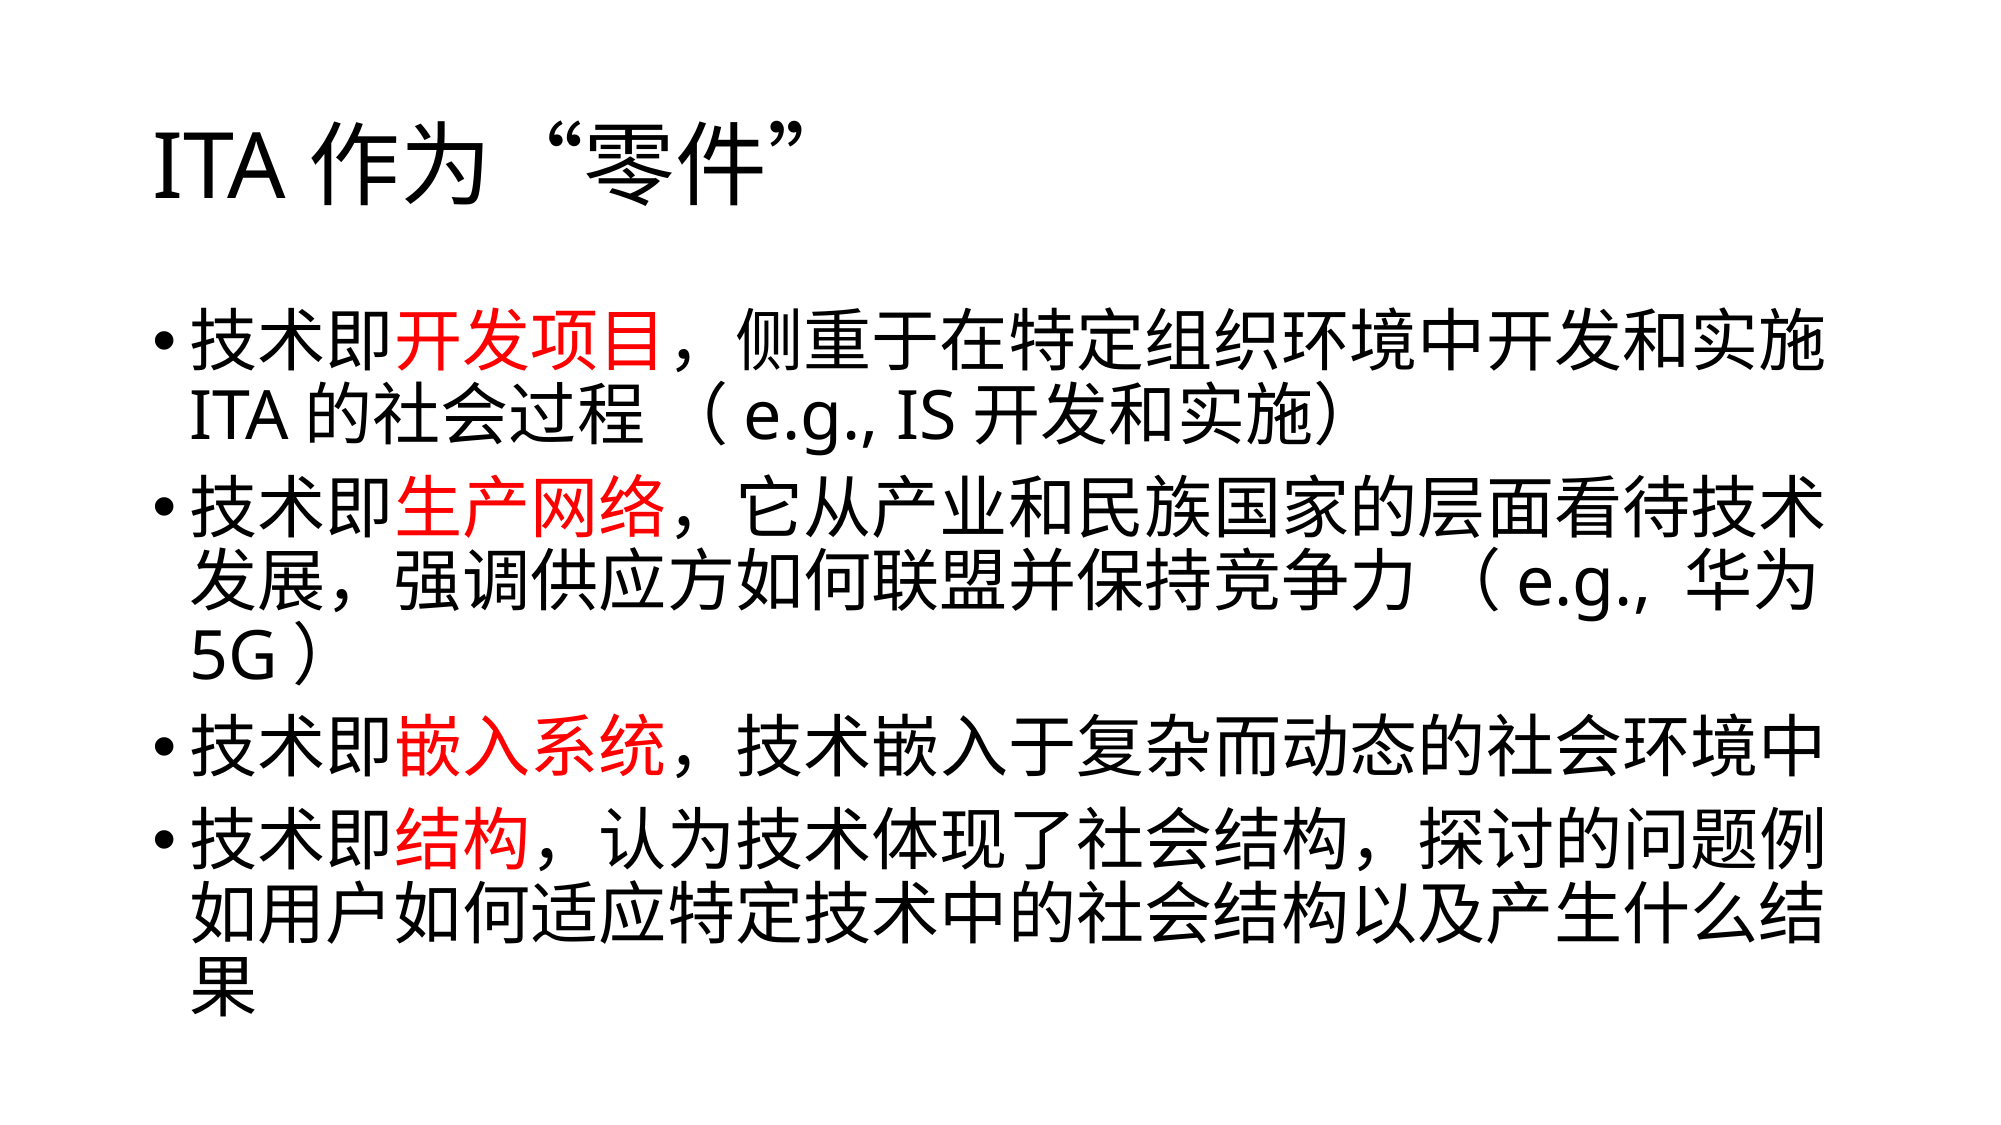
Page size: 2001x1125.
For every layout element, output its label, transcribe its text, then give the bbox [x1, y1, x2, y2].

title ITA作为“零件” [137, 59, 1863, 278]
list 技术即开发项目，侧重于在特定组织环境中开发和实施ITA的社会过程 （e.g., IS开发和实施） 技术即生产网络，它从产业和民族国家的层面看待技术发展，强调供应方如何联盟并保持竞争力 （e.g., 华为5G） 技术即嵌入系统，技术嵌入于复杂而动态的社会环境中 技术即结构，认为技术体现了社会结构，探讨的问题例如用户如何适应特定技术中的社会结构以及产生什么结果 [137, 299, 1863, 1042]
